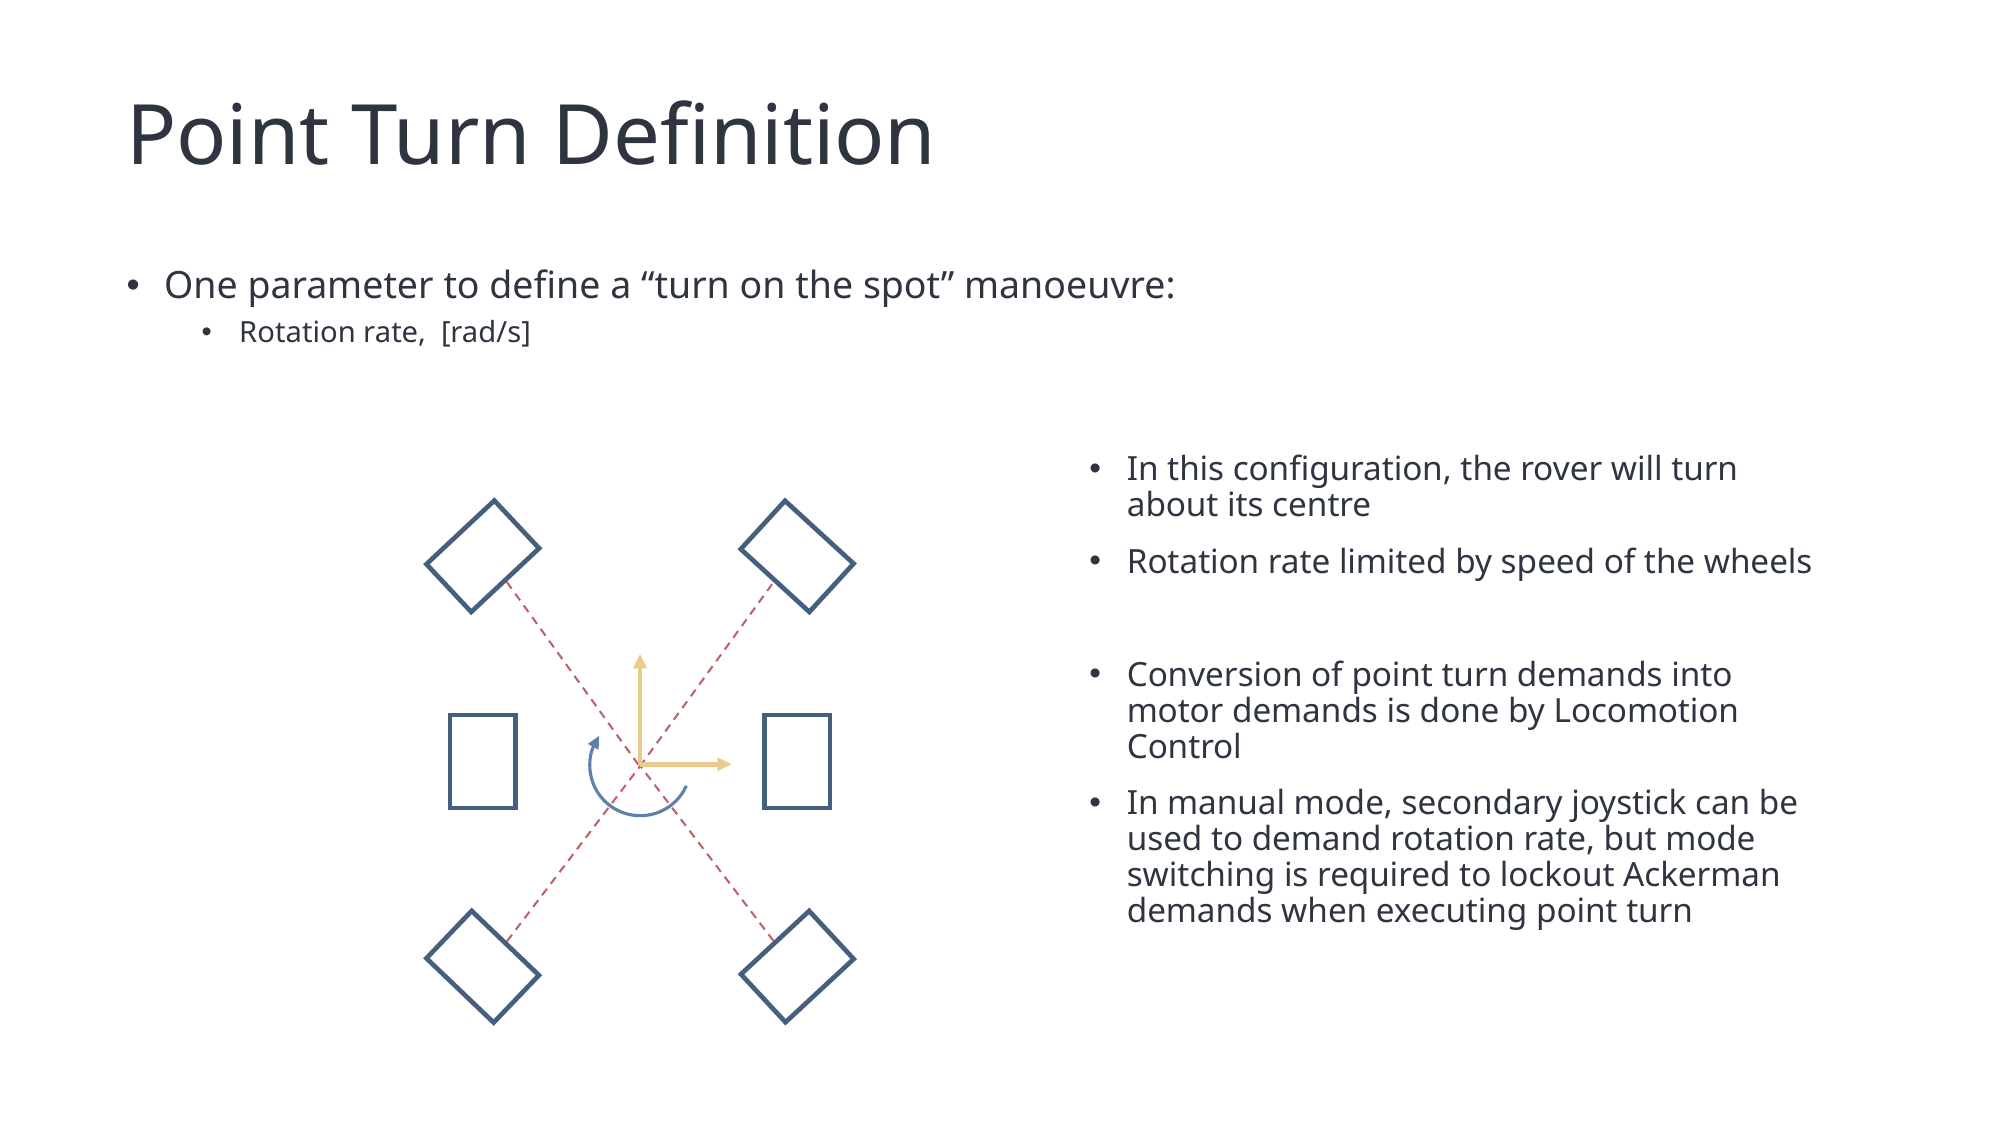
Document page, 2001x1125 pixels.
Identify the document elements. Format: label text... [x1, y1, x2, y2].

text_box [775, 714, 831, 809]
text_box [505, 580, 639, 766]
text_box [449, 714, 505, 809]
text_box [505, 766, 640, 944]
text_box [424, 909, 541, 1024]
text_box In this configuration, the rover will turn about its centre Rotation rate limited by speed of the wheels Conversion of point turn demands into motor demands is done by Locomotion Control In manual mode, secondary joystick can be used to demand rotation rate, but mode switching is required to lockout Ackerman demands when executing point turn [1074, 444, 1837, 1066]
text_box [639, 580, 776, 767]
text_box [739, 499, 856, 614]
text_box [424, 499, 541, 614]
title Point Turn Definition [111, 59, 1837, 216]
text_box [739, 909, 856, 1024]
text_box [639, 765, 775, 943]
